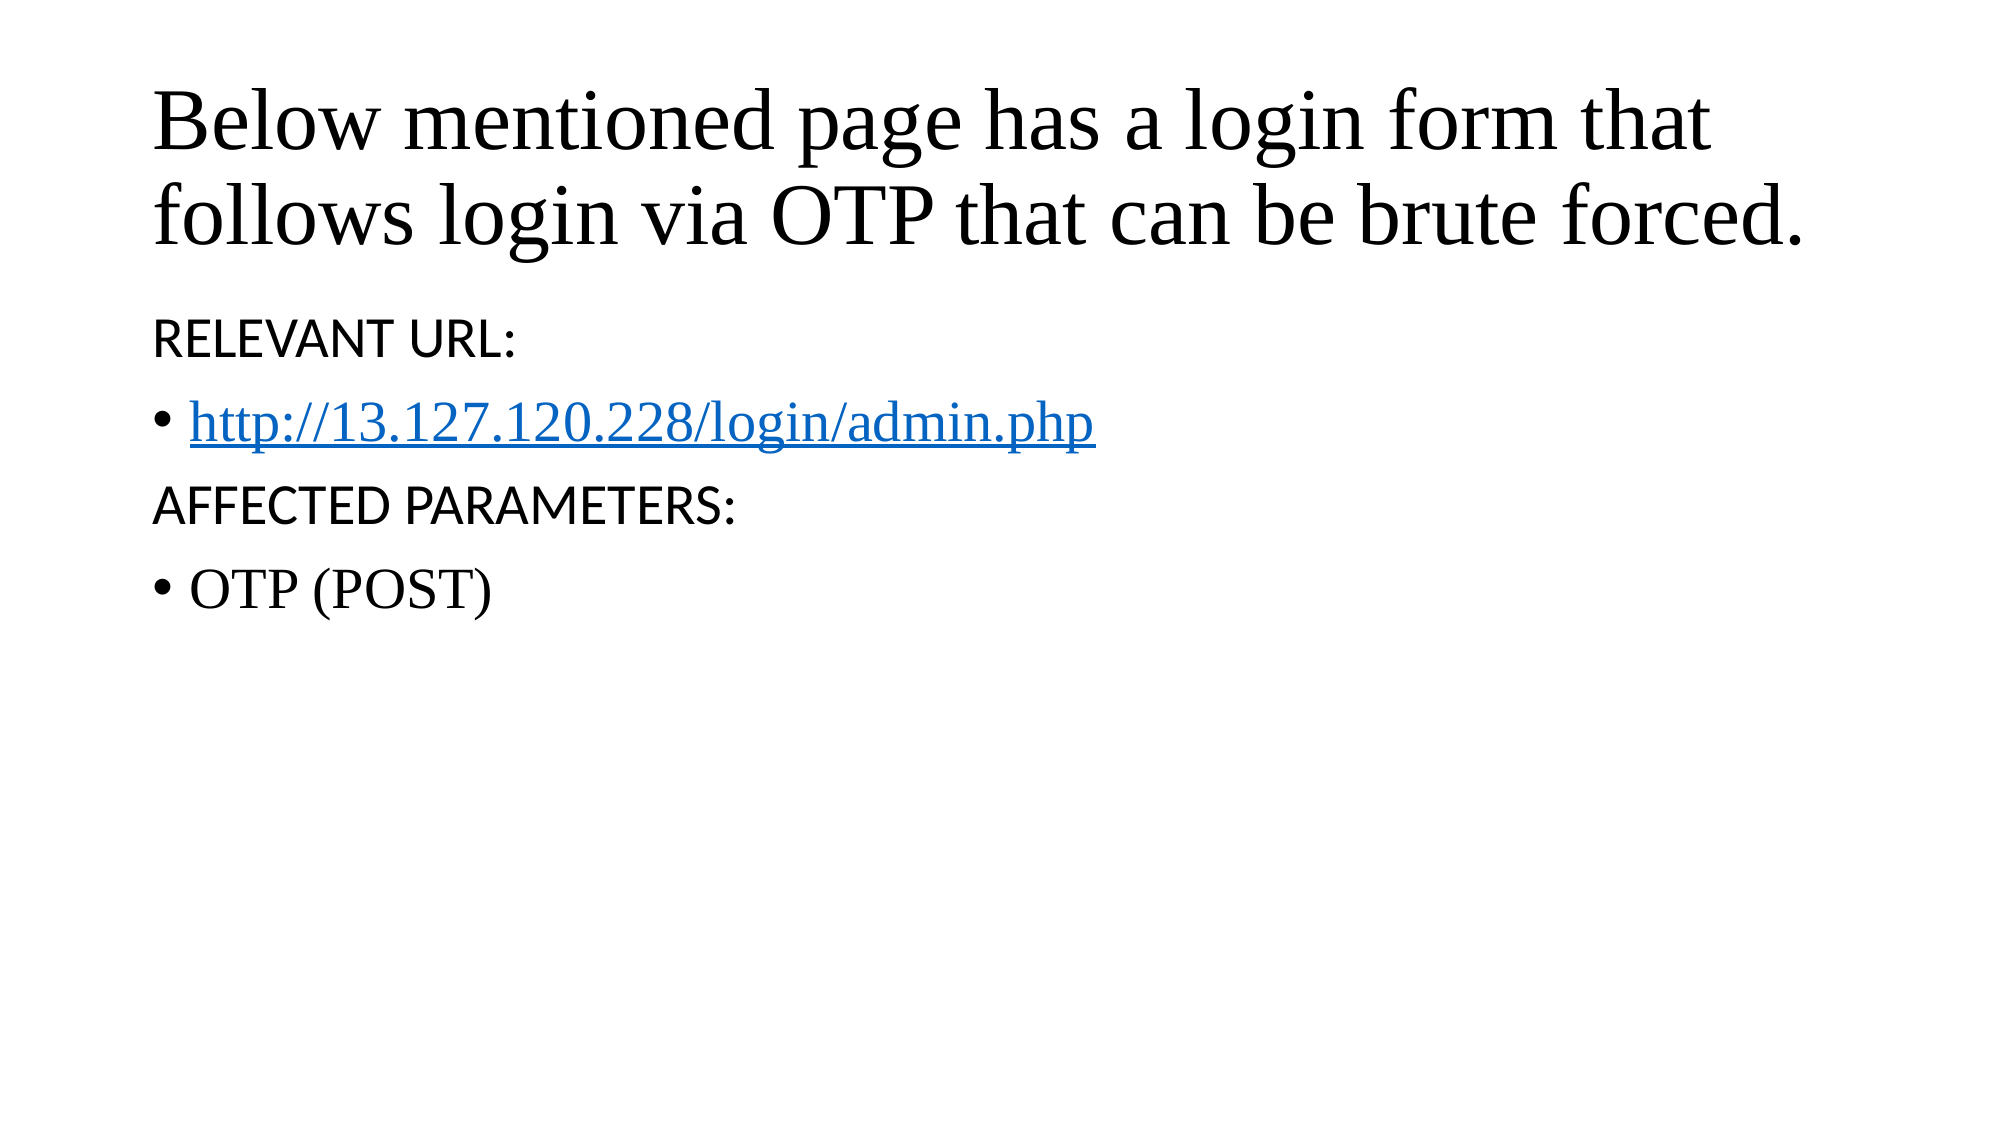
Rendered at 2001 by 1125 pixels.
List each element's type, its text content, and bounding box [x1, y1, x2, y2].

list RELEVANT URL: http://13.127.120.228/login/admin.php AFFECTED PARAMETERS: OTP (POST) [137, 299, 1863, 1014]
title Below mentioned page has a login form that follows login via OTP that can be brute forced. [137, 59, 1863, 278]
